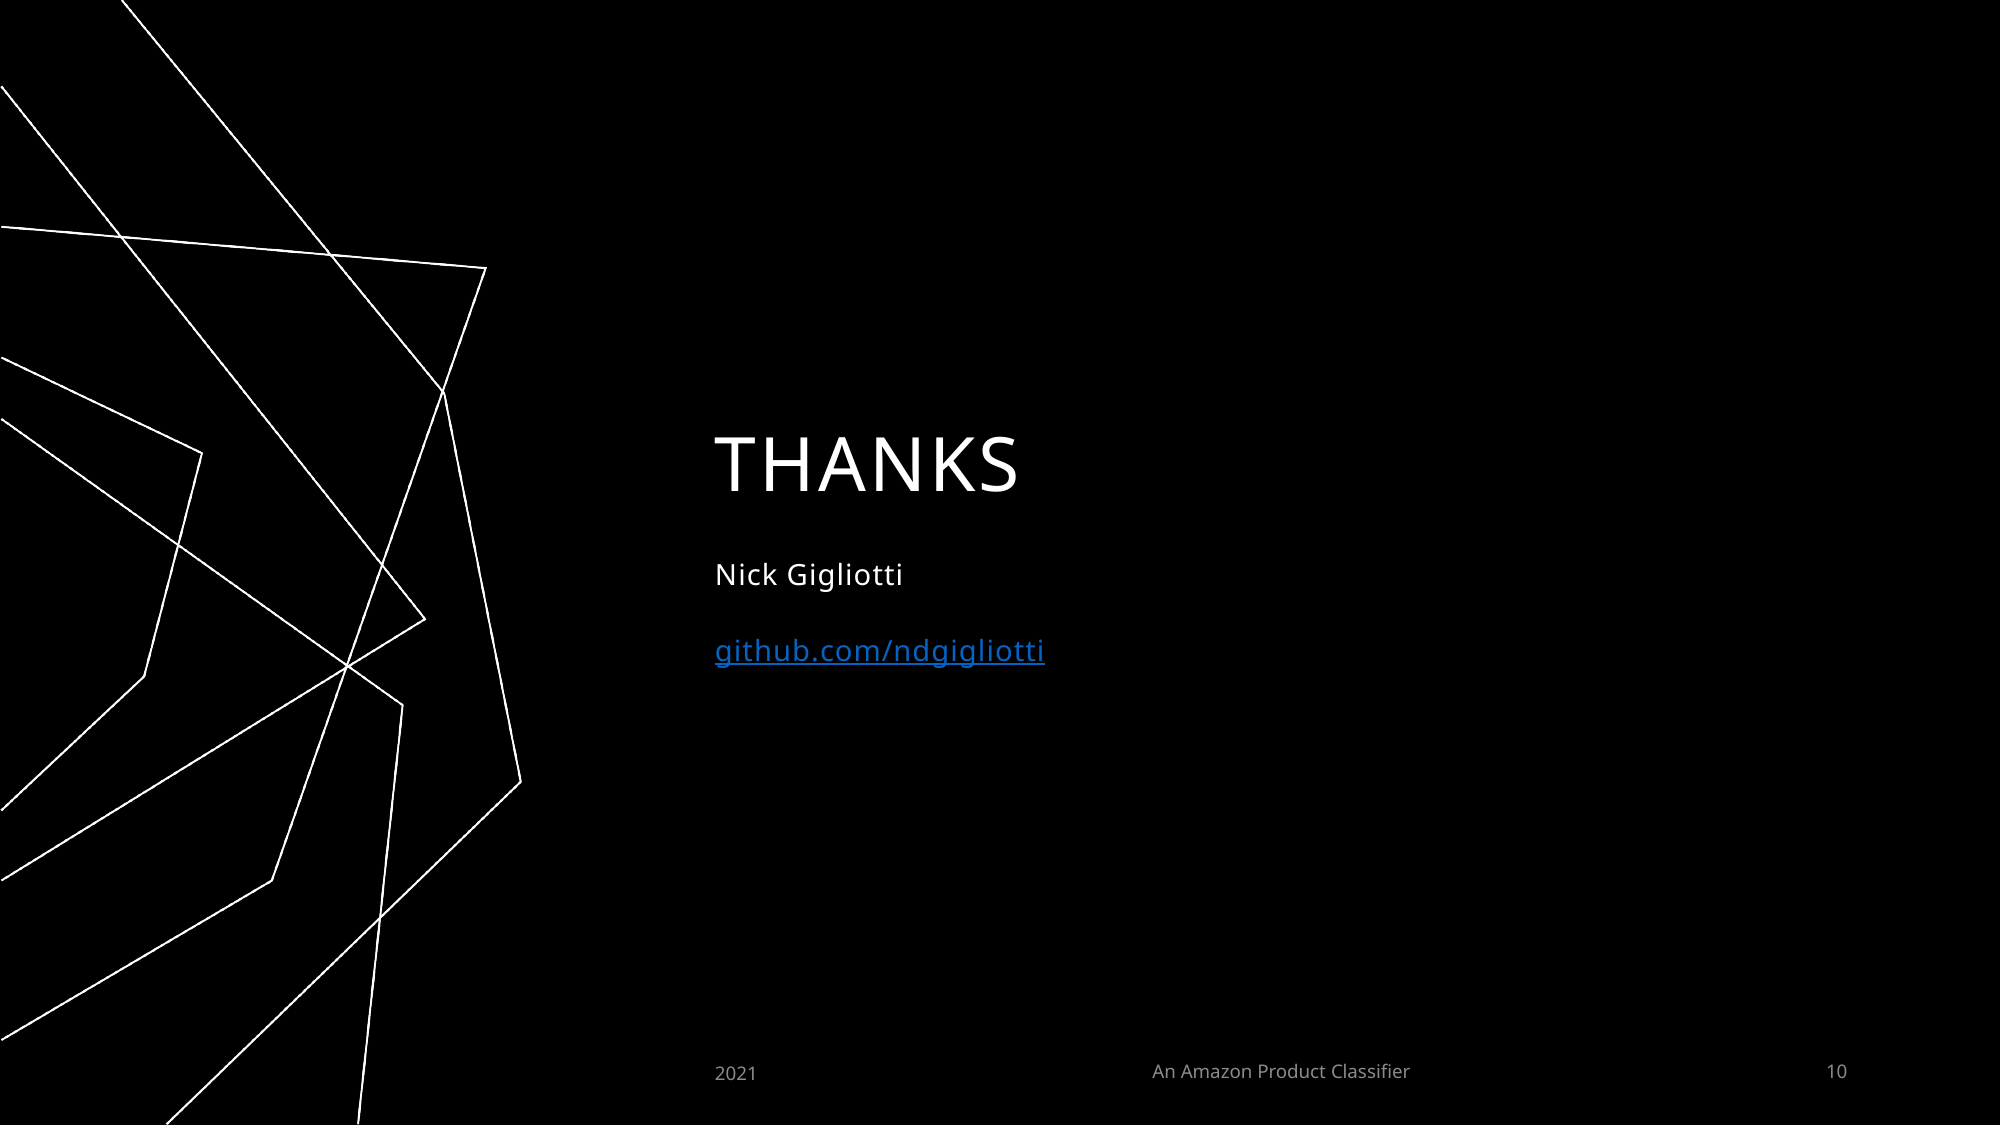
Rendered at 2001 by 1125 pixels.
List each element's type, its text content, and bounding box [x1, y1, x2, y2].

subtitle Nick Gigliotti github.com/ndgigliotti [699, 531, 1386, 757]
slide_number 10 [1571, 1042, 1863, 1103]
picture [0, 0, 522, 1125]
footer An Amazon Product Classifier [1062, 1042, 1500, 1103]
title Thanks [699, 265, 1386, 516]
slide_number 2021 [699, 1042, 992, 1103]
